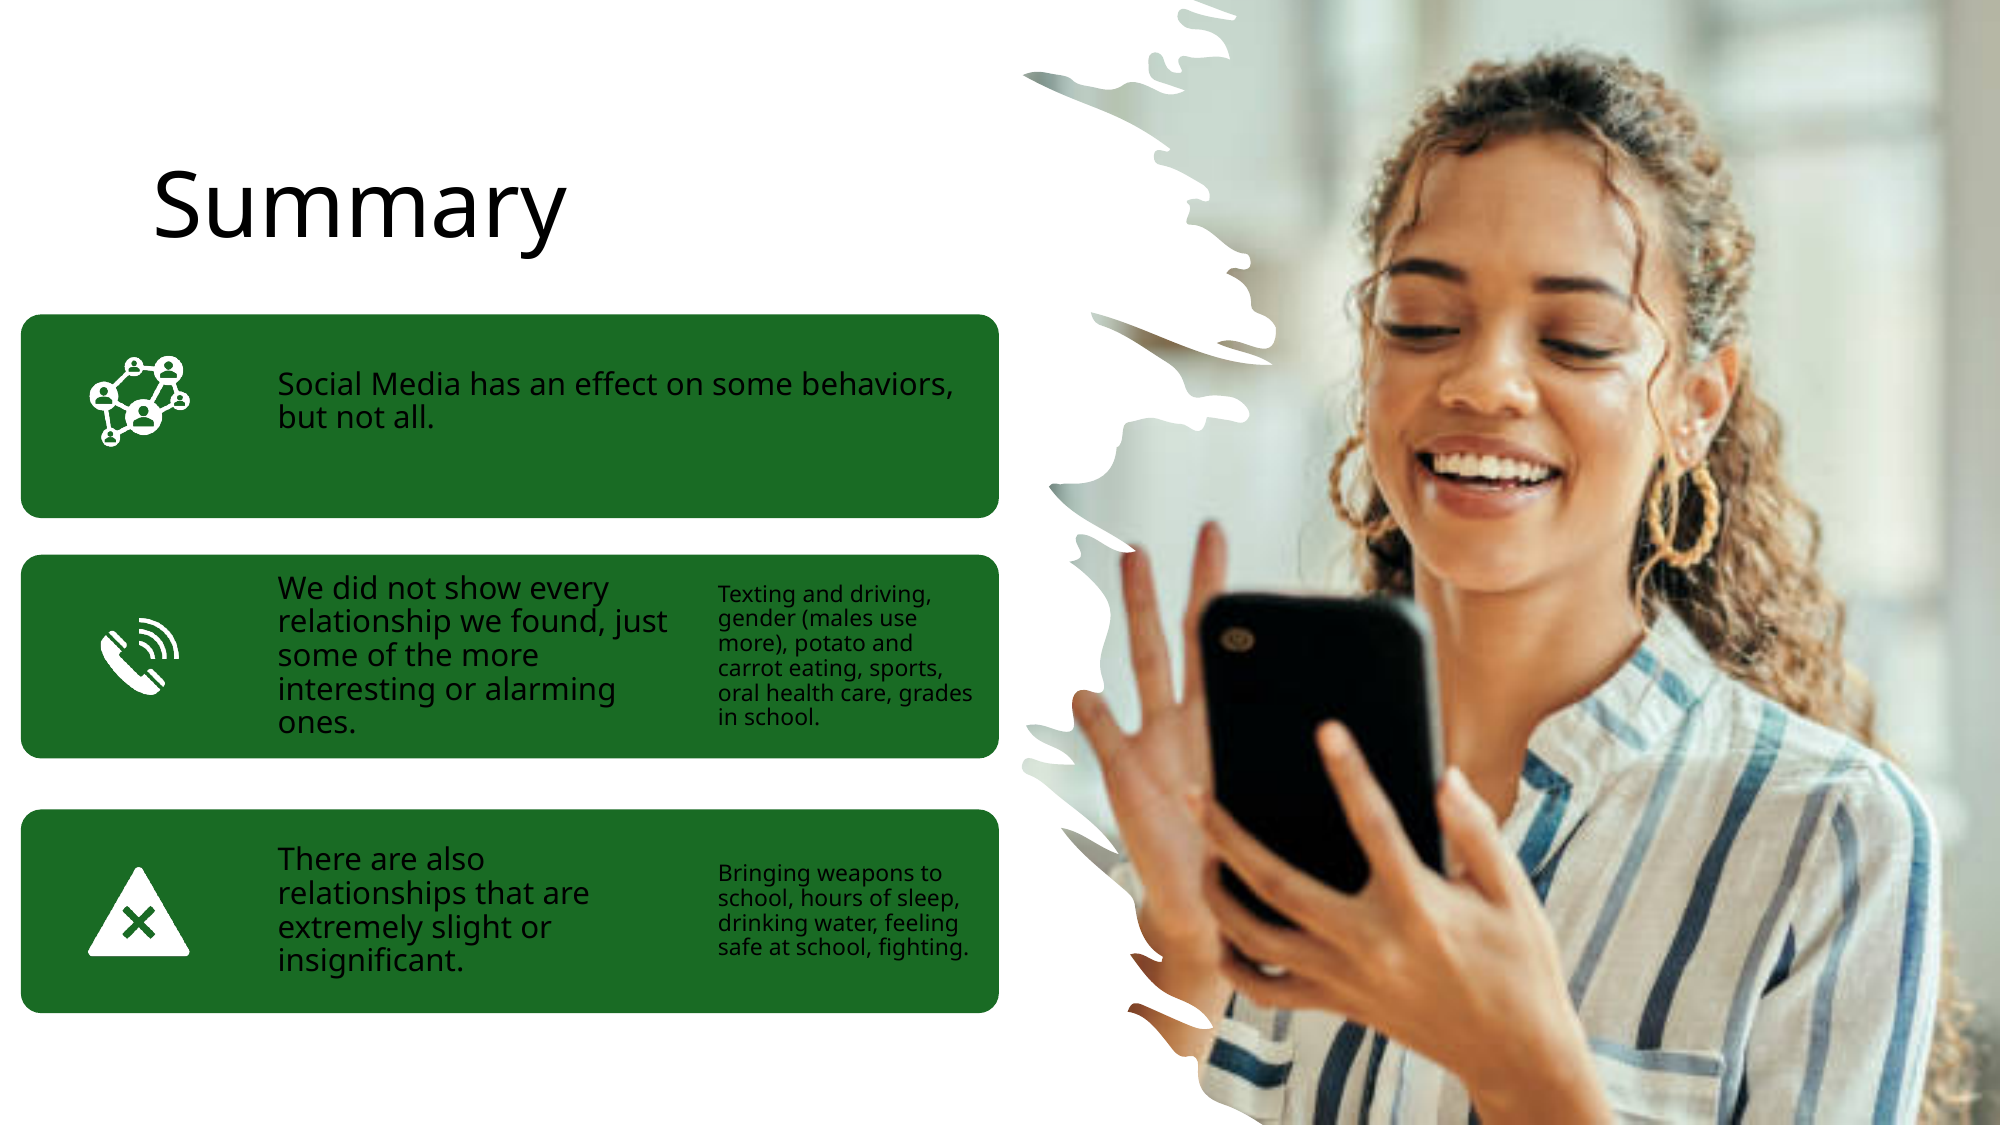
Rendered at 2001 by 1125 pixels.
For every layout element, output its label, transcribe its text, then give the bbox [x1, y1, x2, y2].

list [20, 299, 1000, 1014]
title Summary [137, 59, 999, 299]
picture [1021, 0, 2000, 1125]
text_box [0, 0, 1021, 1125]
